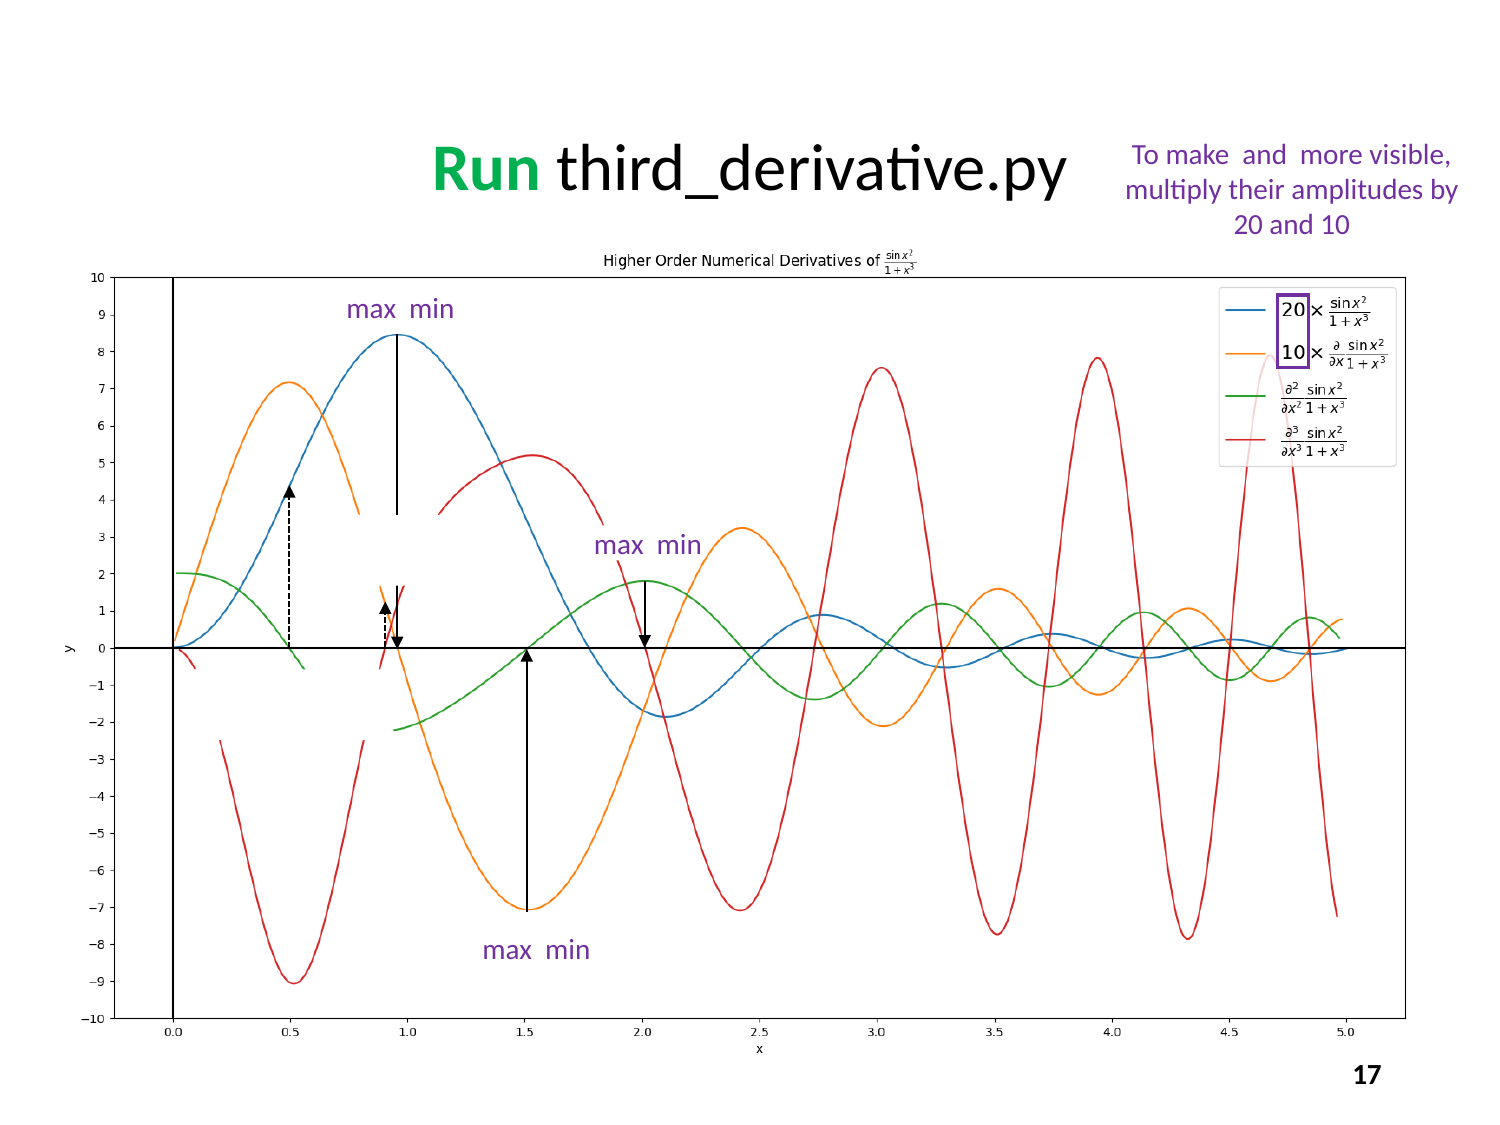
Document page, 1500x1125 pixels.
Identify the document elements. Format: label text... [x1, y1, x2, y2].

slide_number 17 [1059, 1055, 1397, 1103]
picture [51, 236, 1449, 1055]
title Run third_derivative.py [103, 59, 1397, 236]
